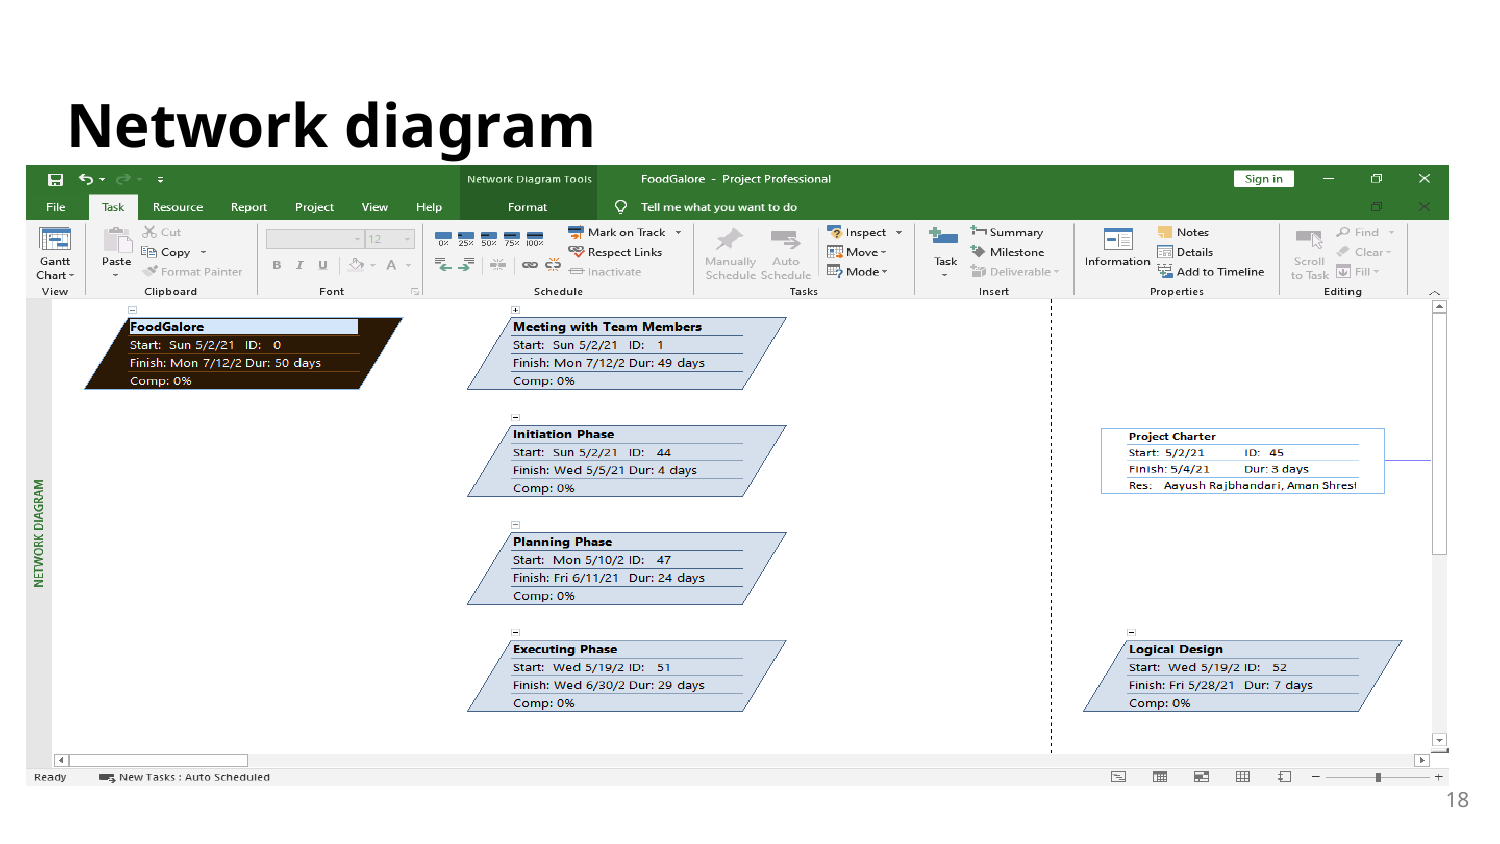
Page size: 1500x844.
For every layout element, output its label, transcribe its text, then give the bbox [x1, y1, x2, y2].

slide_number ‹#› [1394, 769, 1484, 834]
title Network diagram [51, 72, 1449, 164]
picture [26, 165, 1450, 786]
